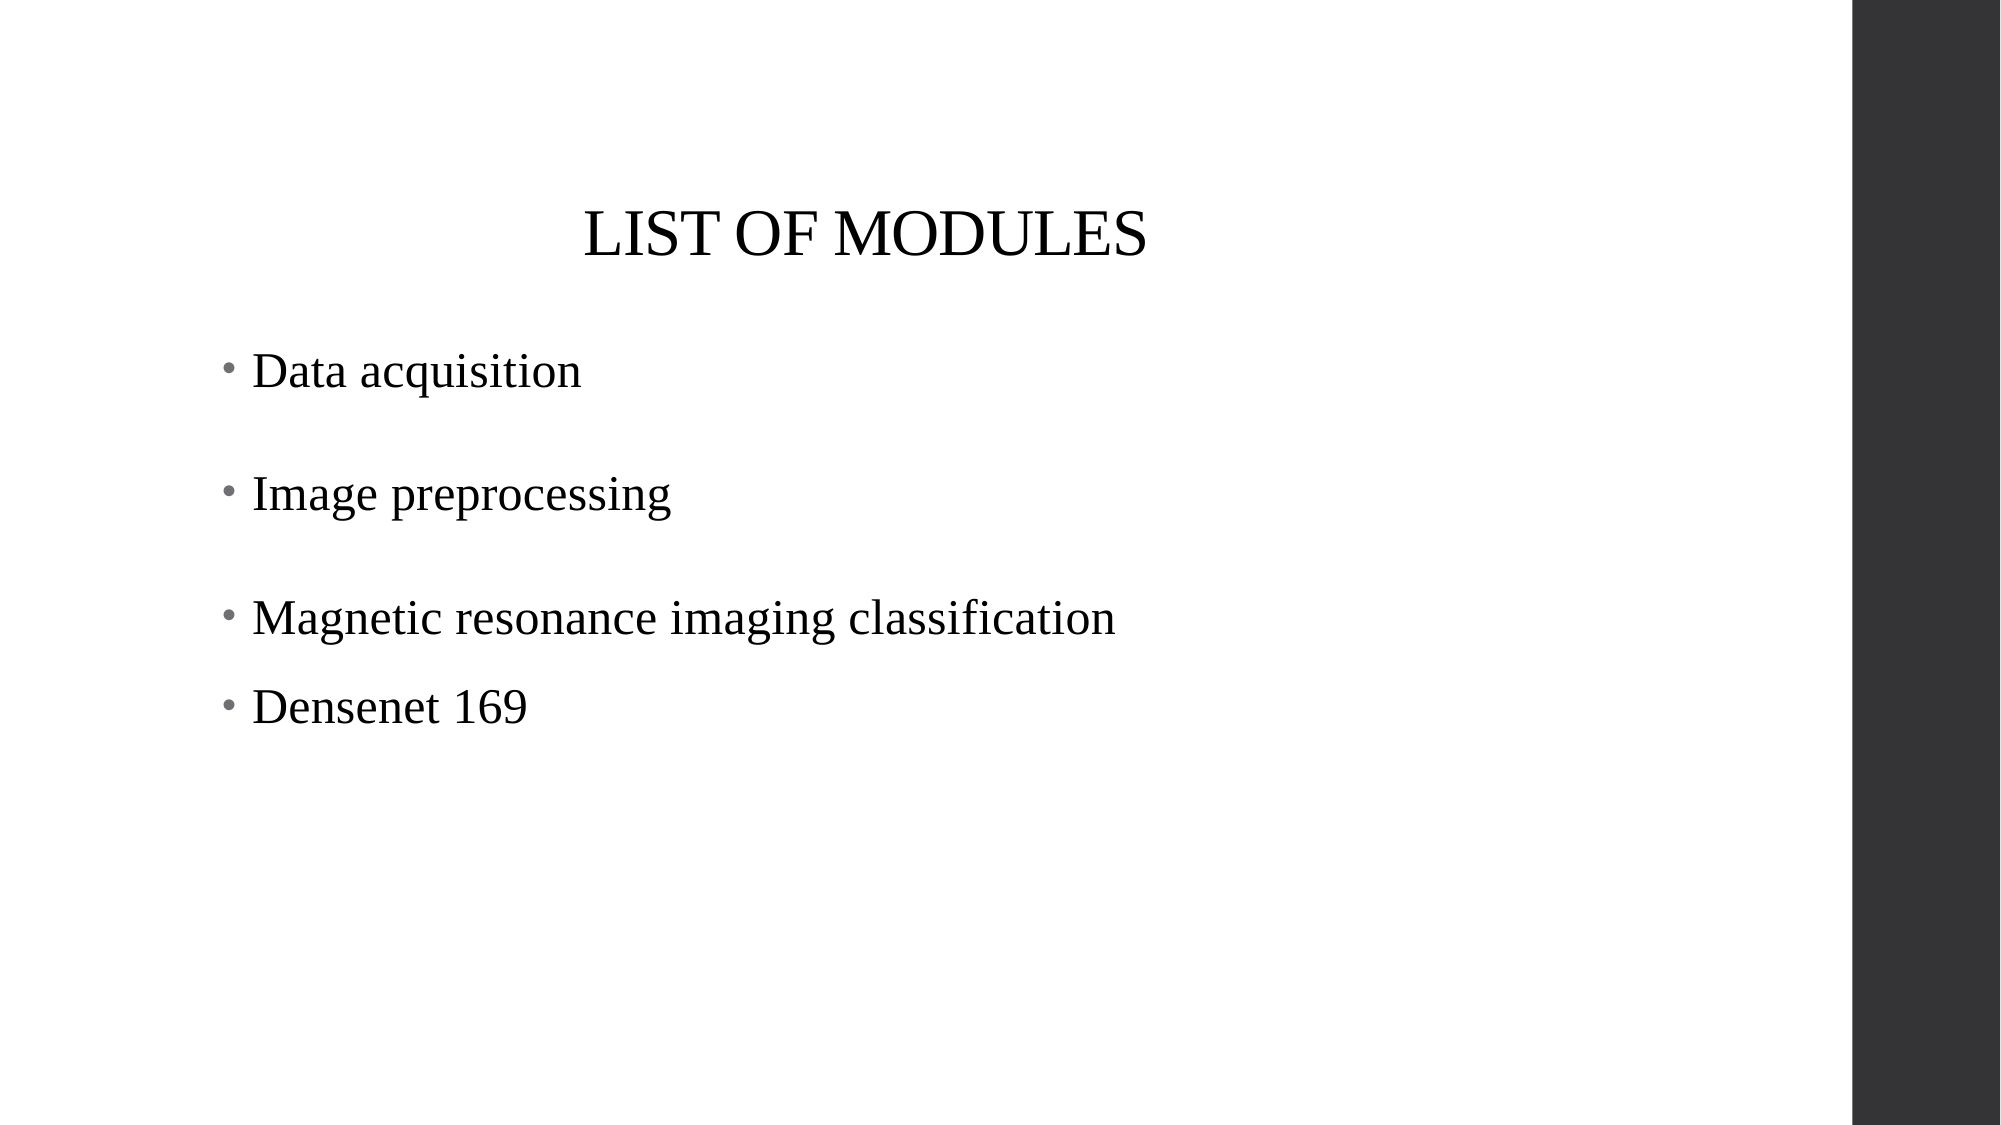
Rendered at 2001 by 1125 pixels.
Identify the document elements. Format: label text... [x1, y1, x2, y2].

title LIST OF MODULES [207, 59, 1633, 278]
list Data acquisition Image preprocessing Magnetic resonance imaging classification Densenet 169 [206, 299, 1617, 974]
